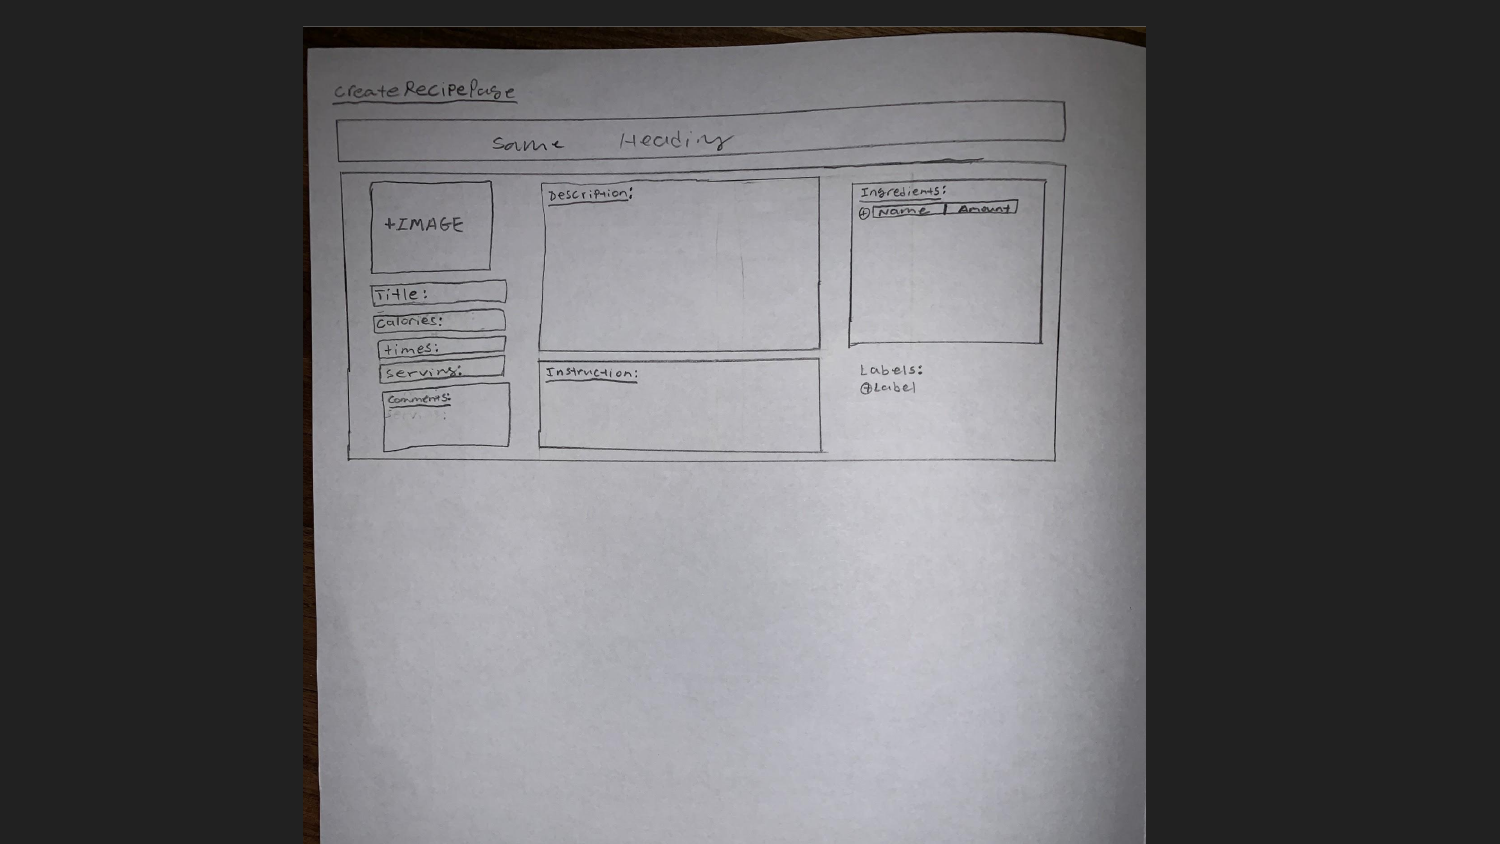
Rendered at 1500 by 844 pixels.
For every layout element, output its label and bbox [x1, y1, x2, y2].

picture [161, 27, 1287, 844]
